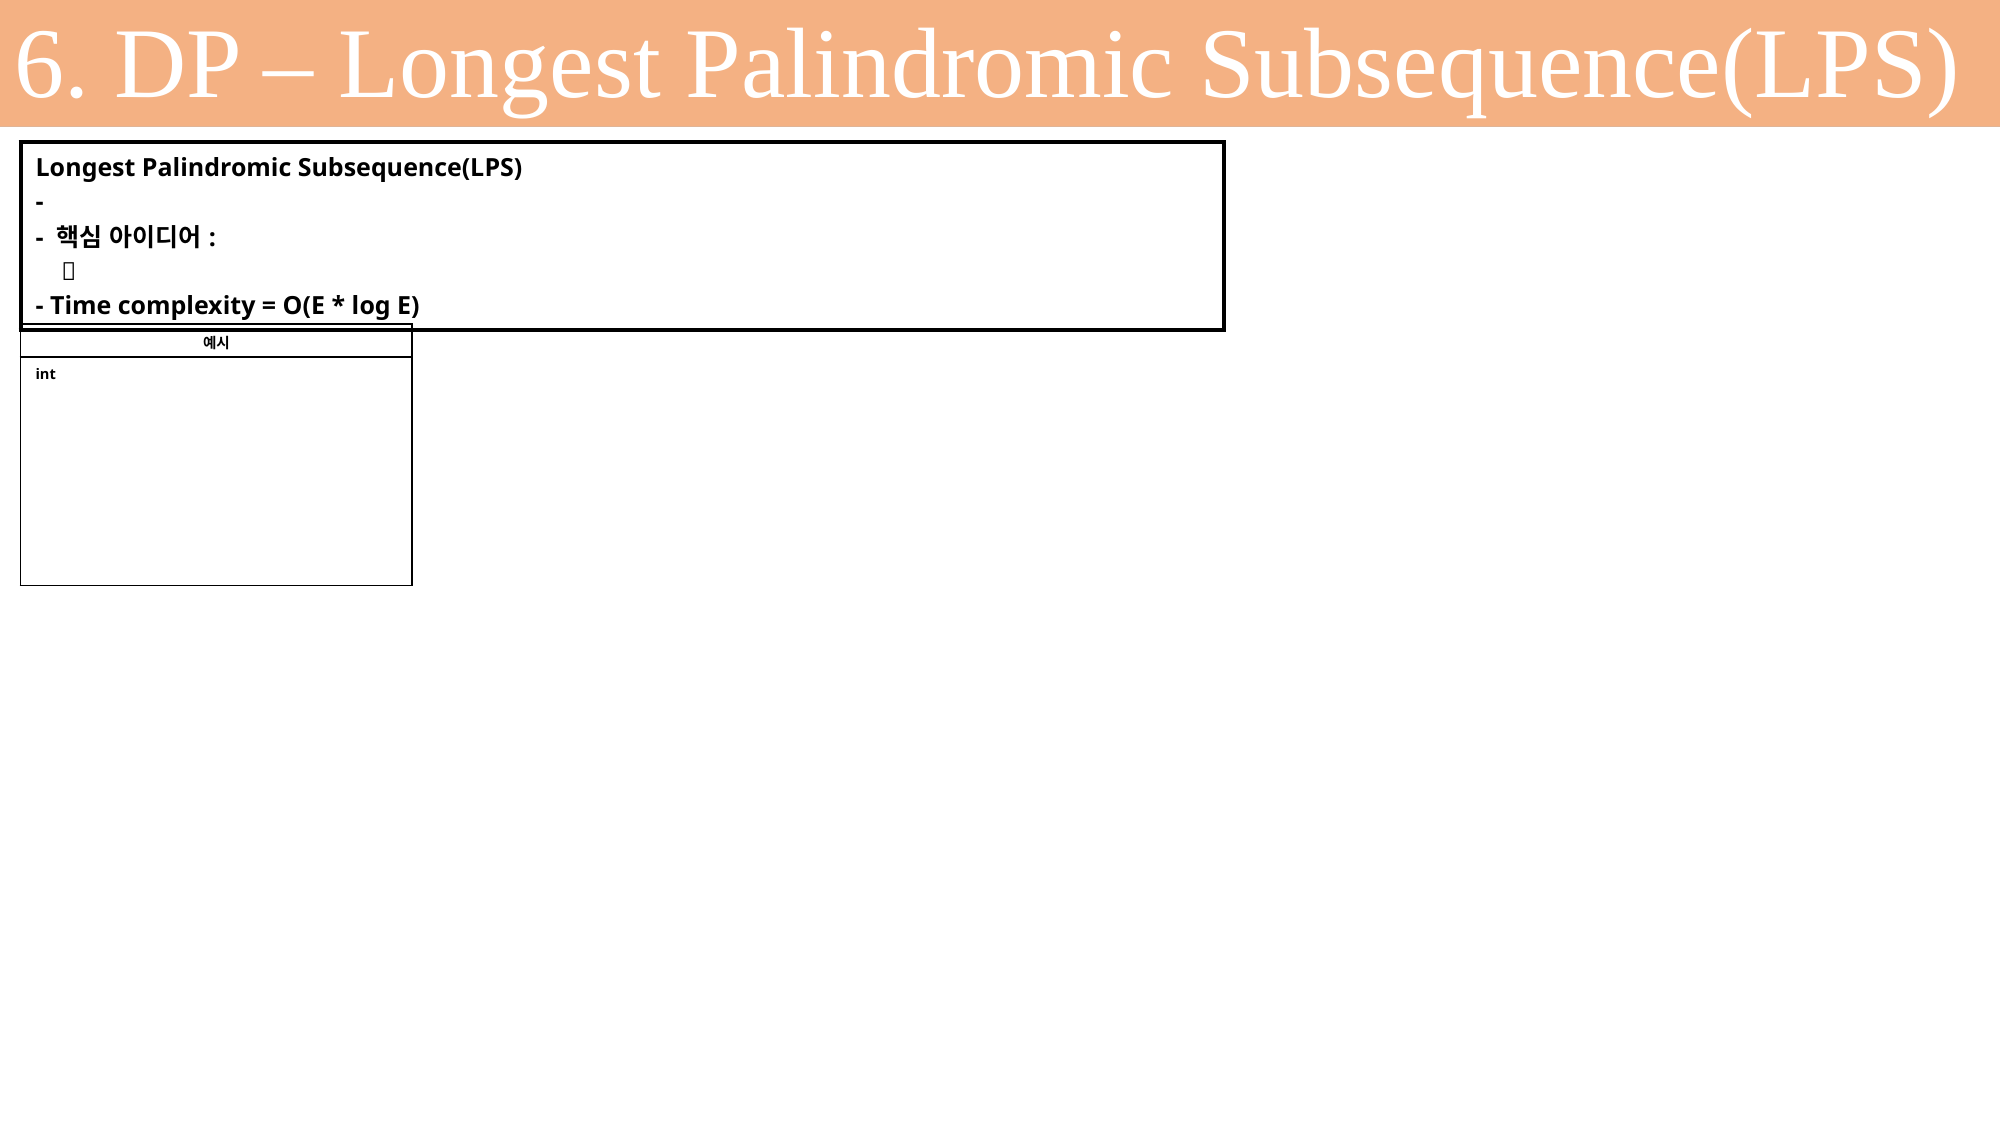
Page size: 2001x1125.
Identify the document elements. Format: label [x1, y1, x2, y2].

text_box [0, 0, 2000, 128]
table_cell [21, 358, 411, 585]
table_header [23, 144, 1222, 328]
table_header [21, 325, 411, 356]
